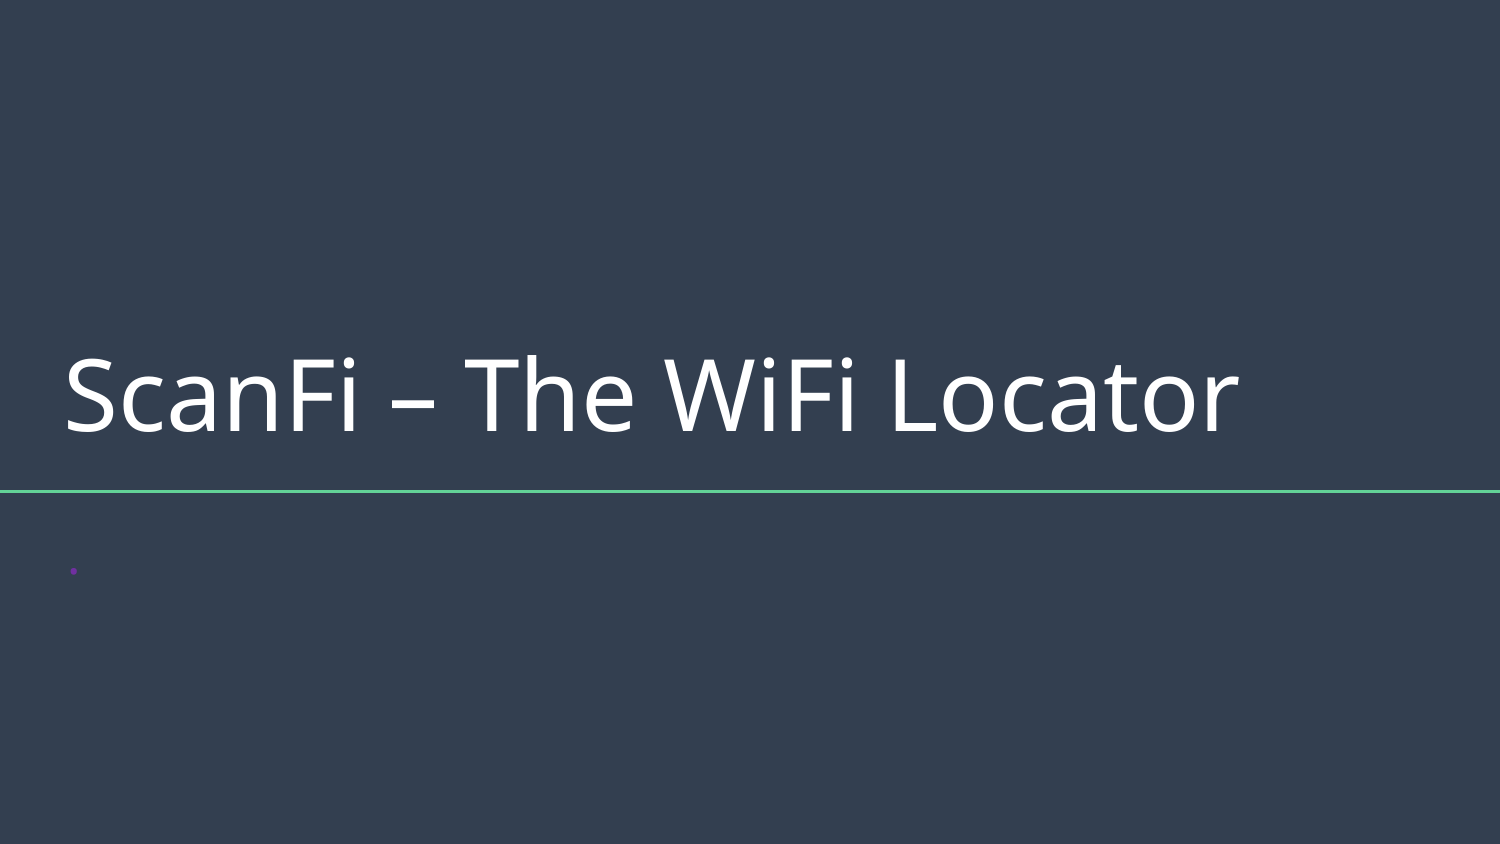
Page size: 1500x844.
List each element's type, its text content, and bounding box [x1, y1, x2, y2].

subtitle . [52, 509, 1385, 614]
title ScanFi – The WiFi Locator [48, 206, 1474, 467]
